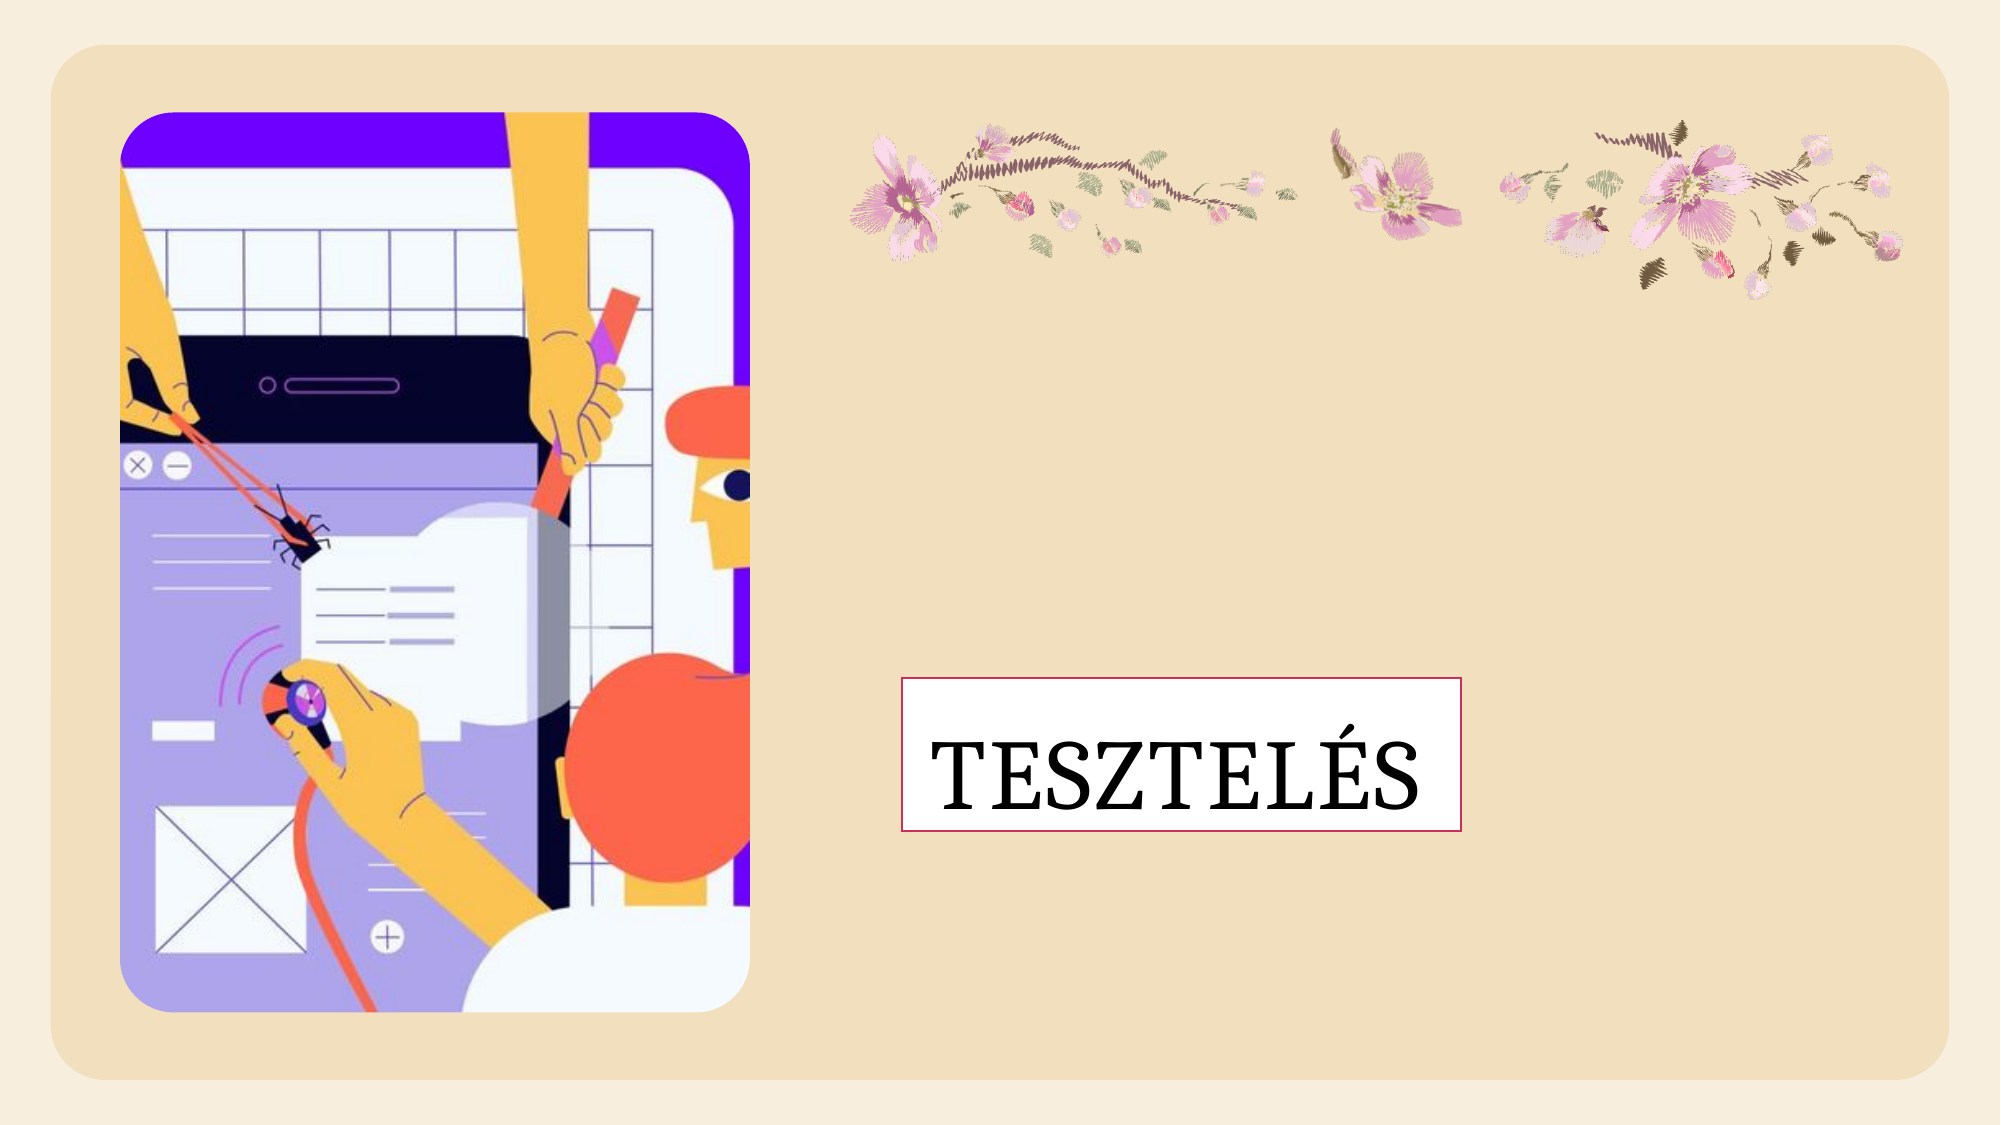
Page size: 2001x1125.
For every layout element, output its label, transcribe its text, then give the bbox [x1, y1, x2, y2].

picture [119, 112, 750, 1013]
picture [845, 109, 1903, 300]
title TESZTELÉS [901, 677, 1462, 832]
